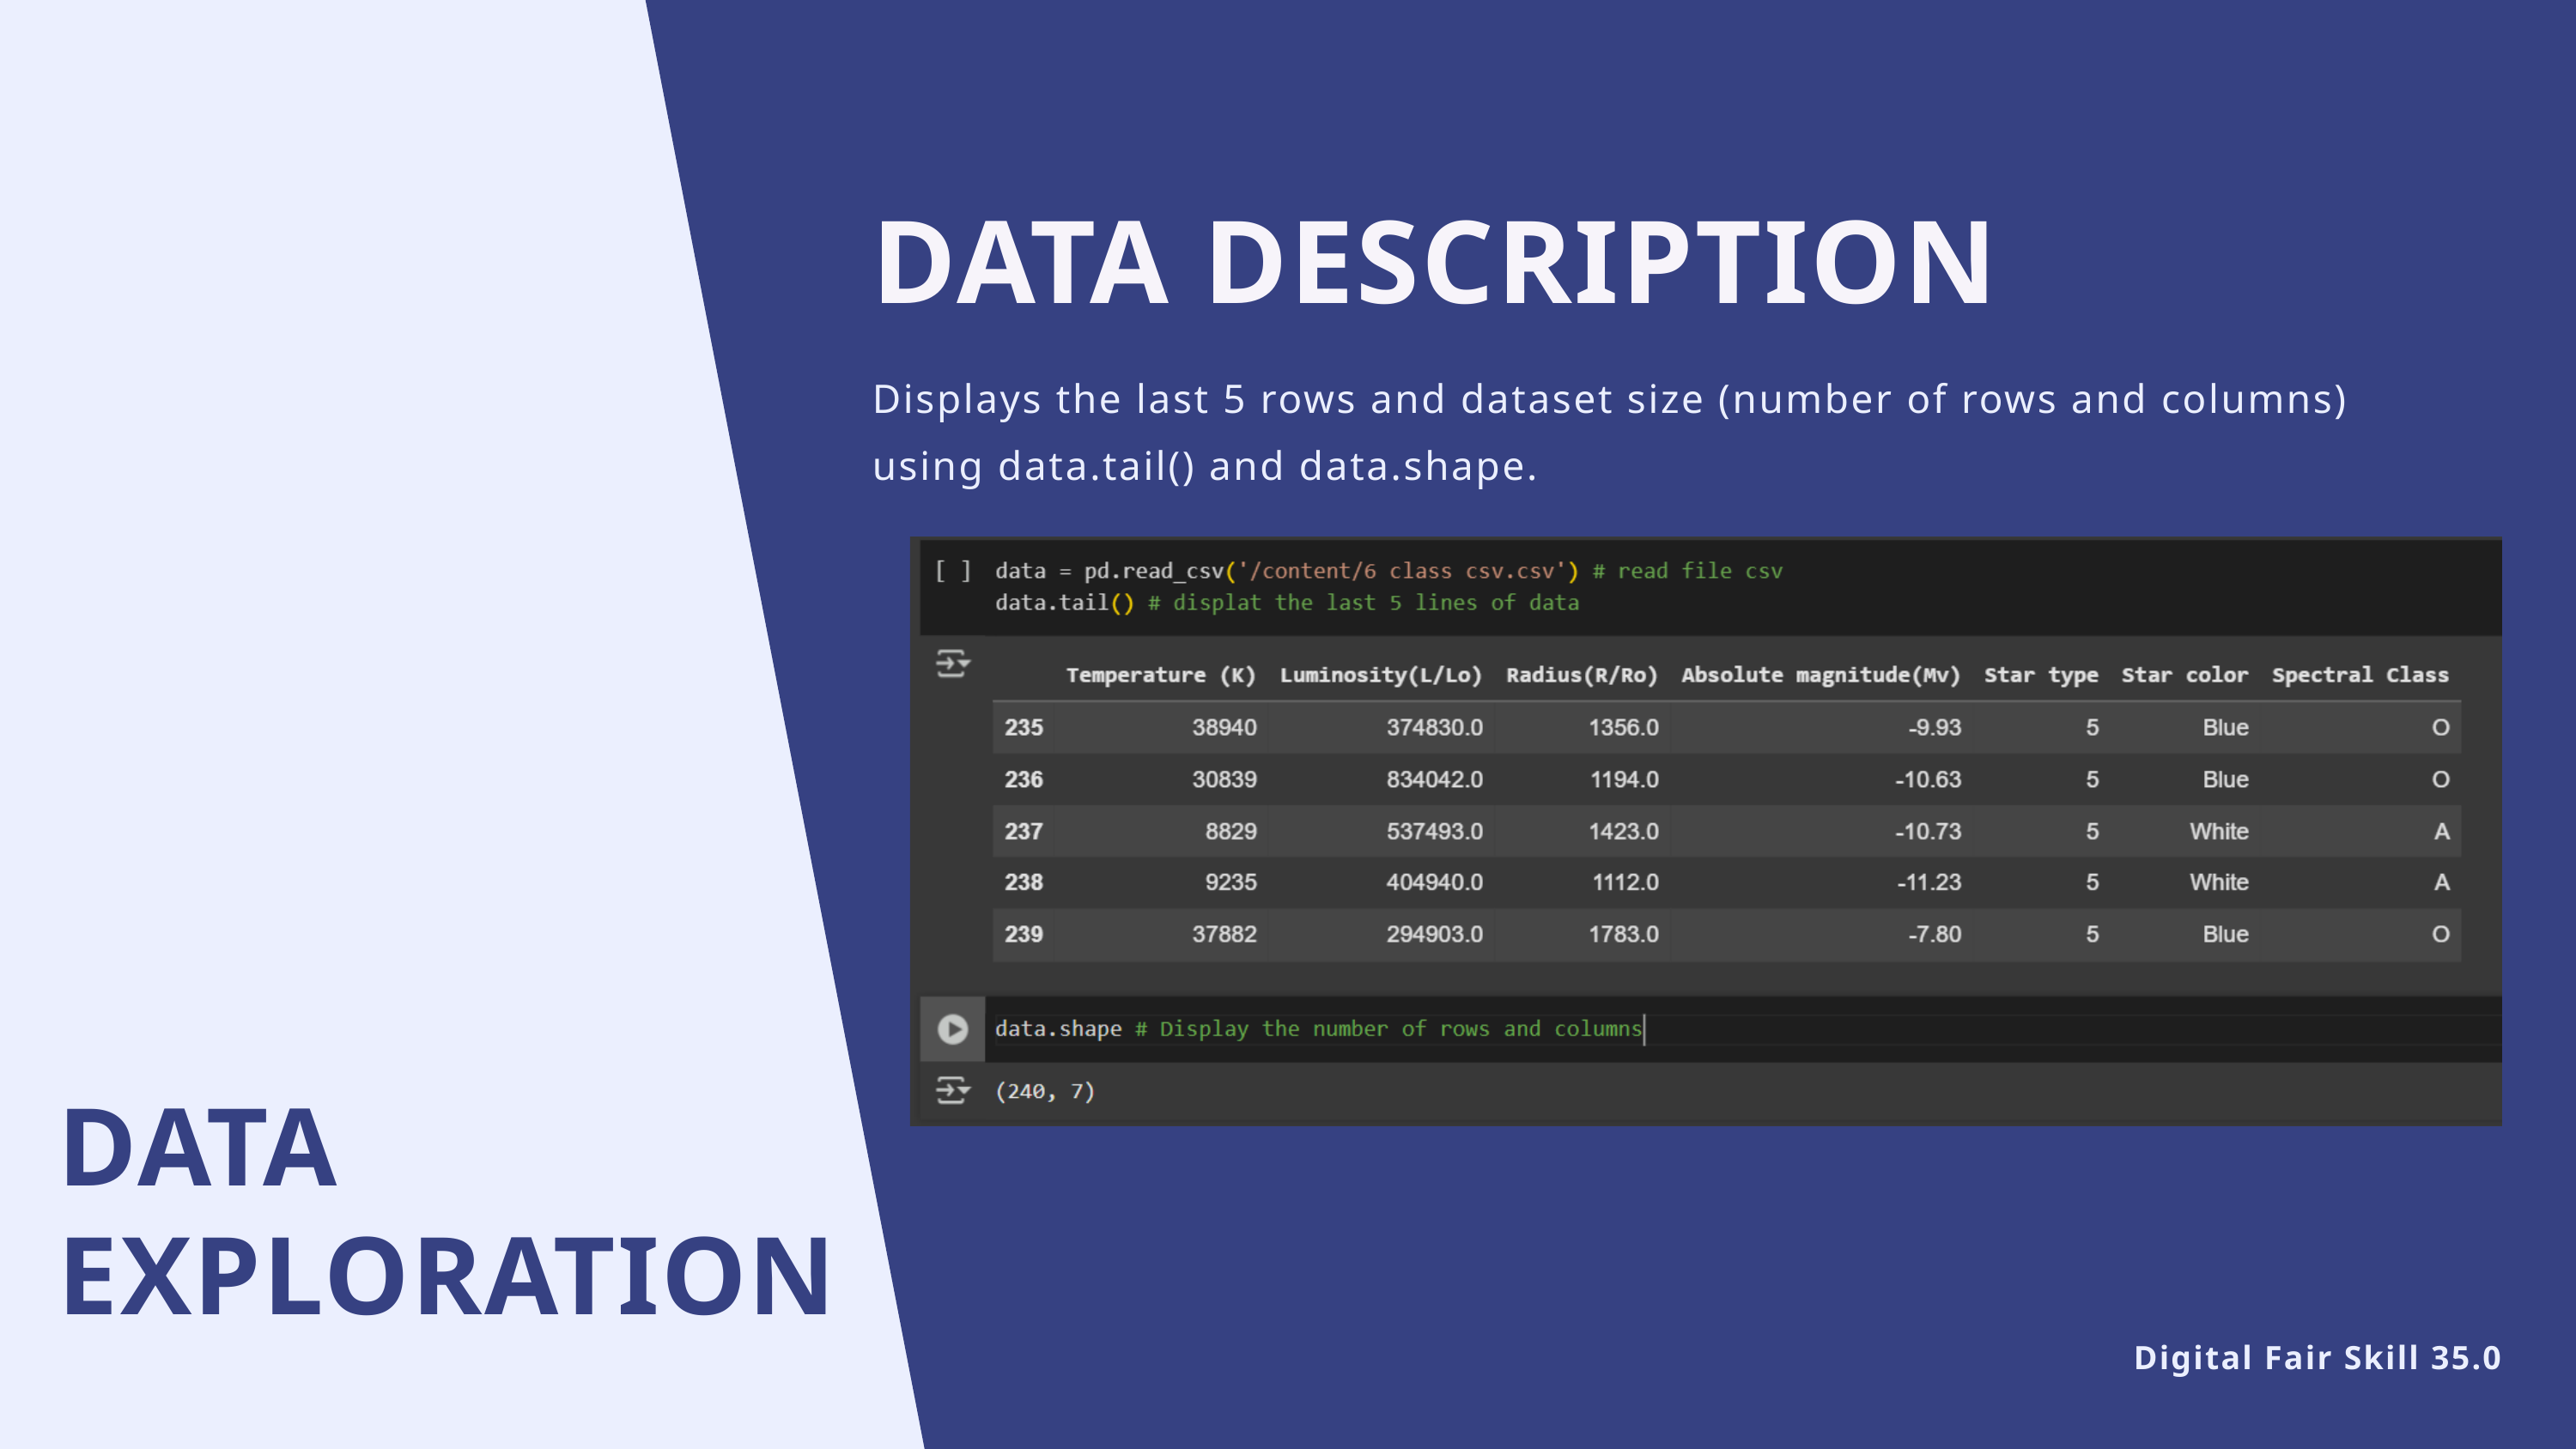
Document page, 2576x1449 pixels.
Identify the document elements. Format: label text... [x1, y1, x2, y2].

text_box [909, 537, 2502, 1126]
text_box DATA DESCRIPTION [872, 189, 2084, 327]
text_box Digital Fair Skill 35.0 [1739, 1331, 2502, 1376]
text_box DATA EXPLORATION [58, 1078, 872, 1337]
text_box [645, 0, 2576, 1449]
text_box Displays the last 5 rows and dataset size (number of rows and columns) using data.tail() and data.shape. [872, 354, 2432, 488]
